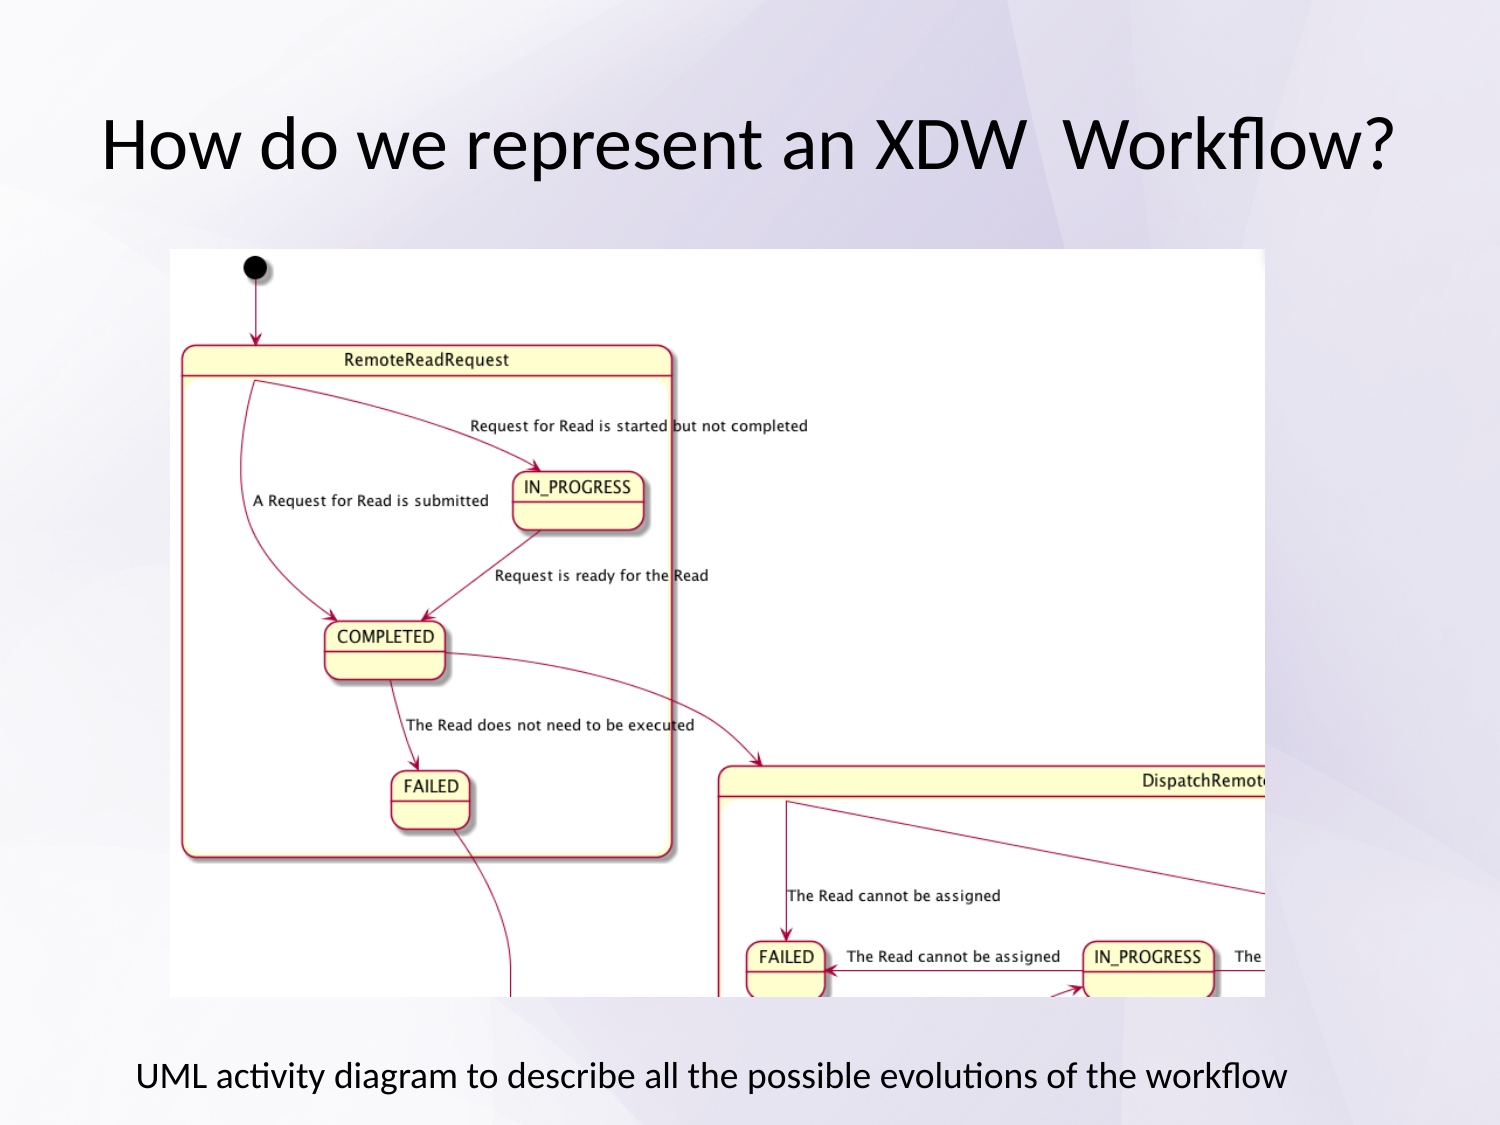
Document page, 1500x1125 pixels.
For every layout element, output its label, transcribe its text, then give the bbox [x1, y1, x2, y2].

text_box UML activity diagram to describe all the possible evolutions of the workflow [120, 1043, 1500, 1104]
title How do we represent an XDW Workflow? [75, 45, 1425, 233]
picture [170, 248, 1265, 997]
